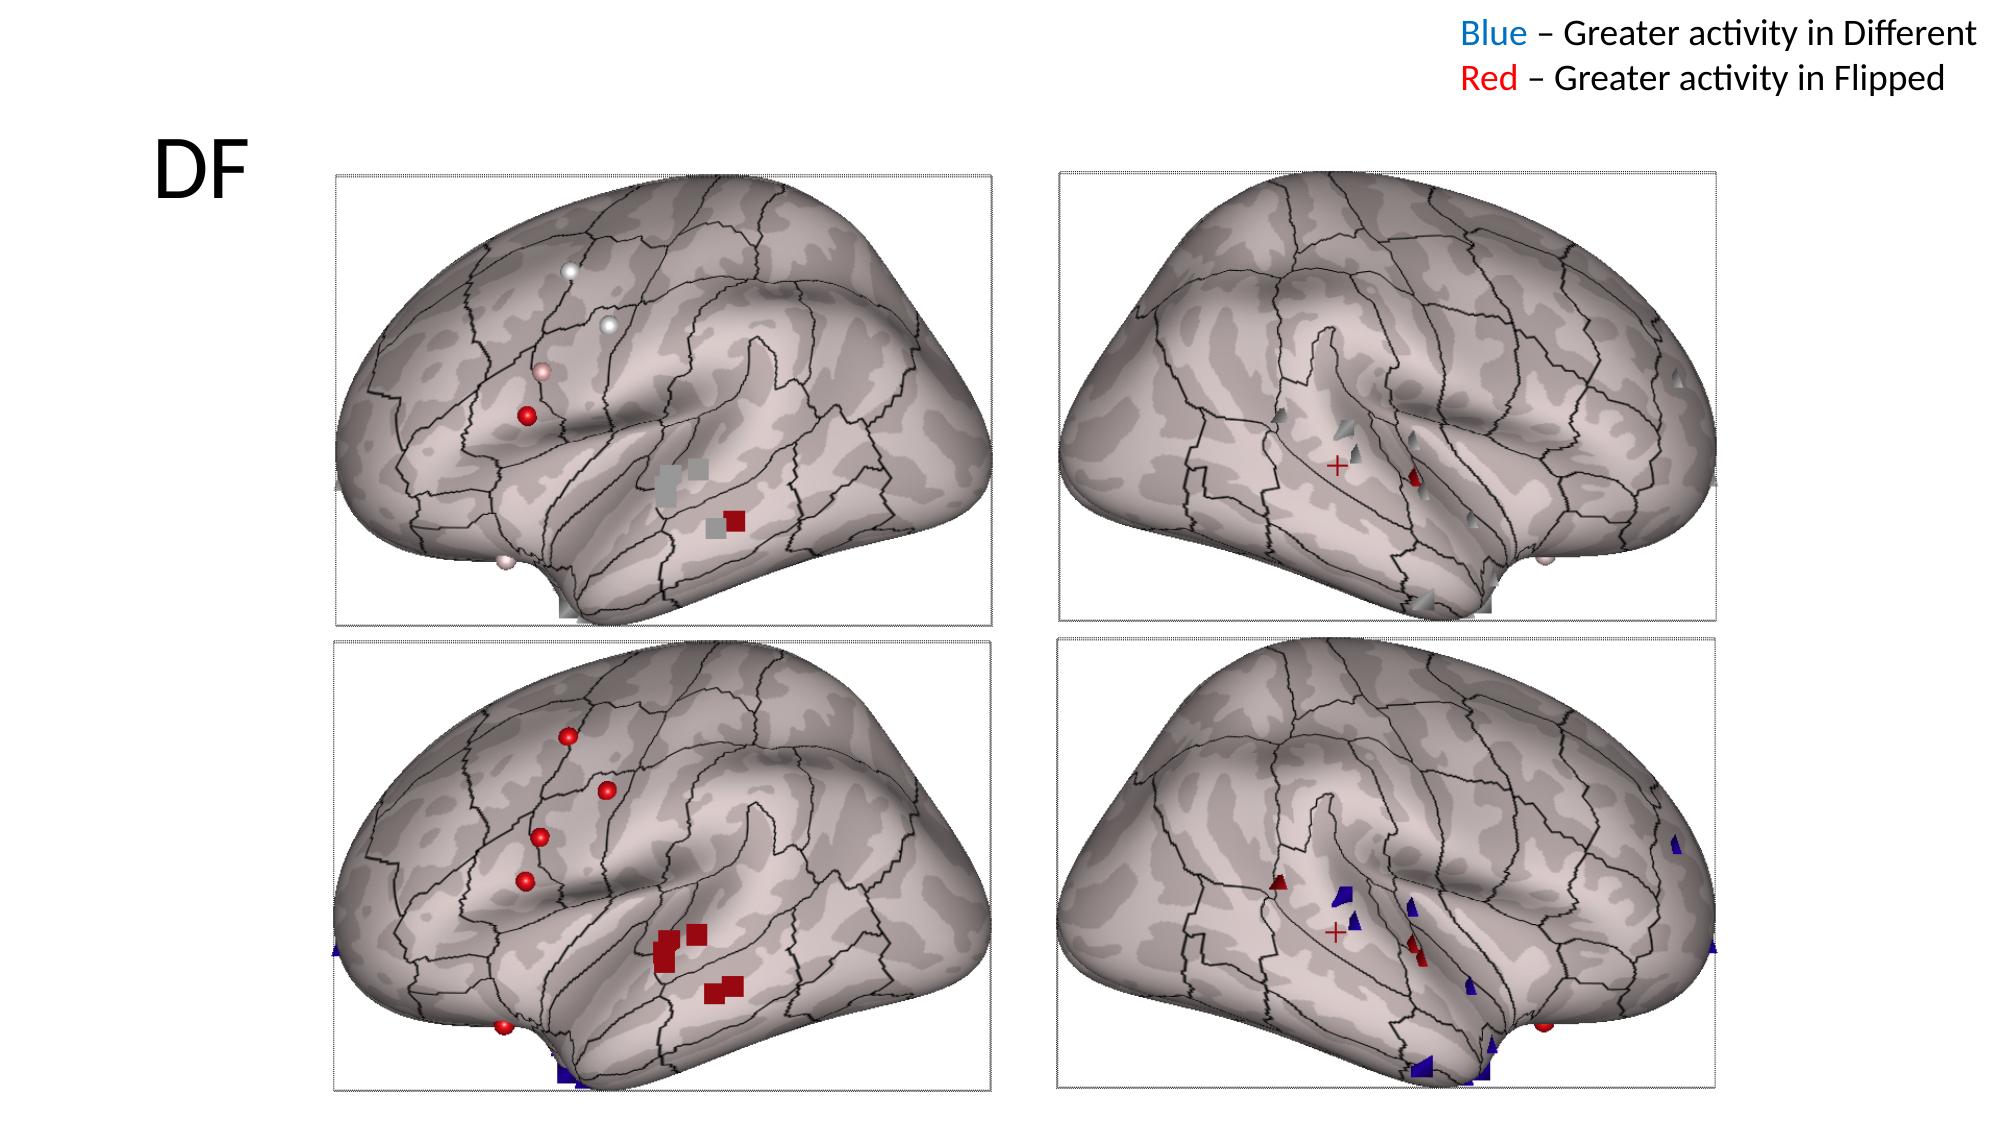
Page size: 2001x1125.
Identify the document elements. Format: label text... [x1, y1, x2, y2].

text_box Blue – Greater activity in Different Red – Greater activity in Flipped [1445, 0, 2000, 105]
picture [326, 168, 1001, 632]
picture [1052, 630, 1724, 1094]
picture [1050, 168, 1724, 628]
title DF [137, 59, 1863, 278]
picture [326, 634, 1001, 1096]
